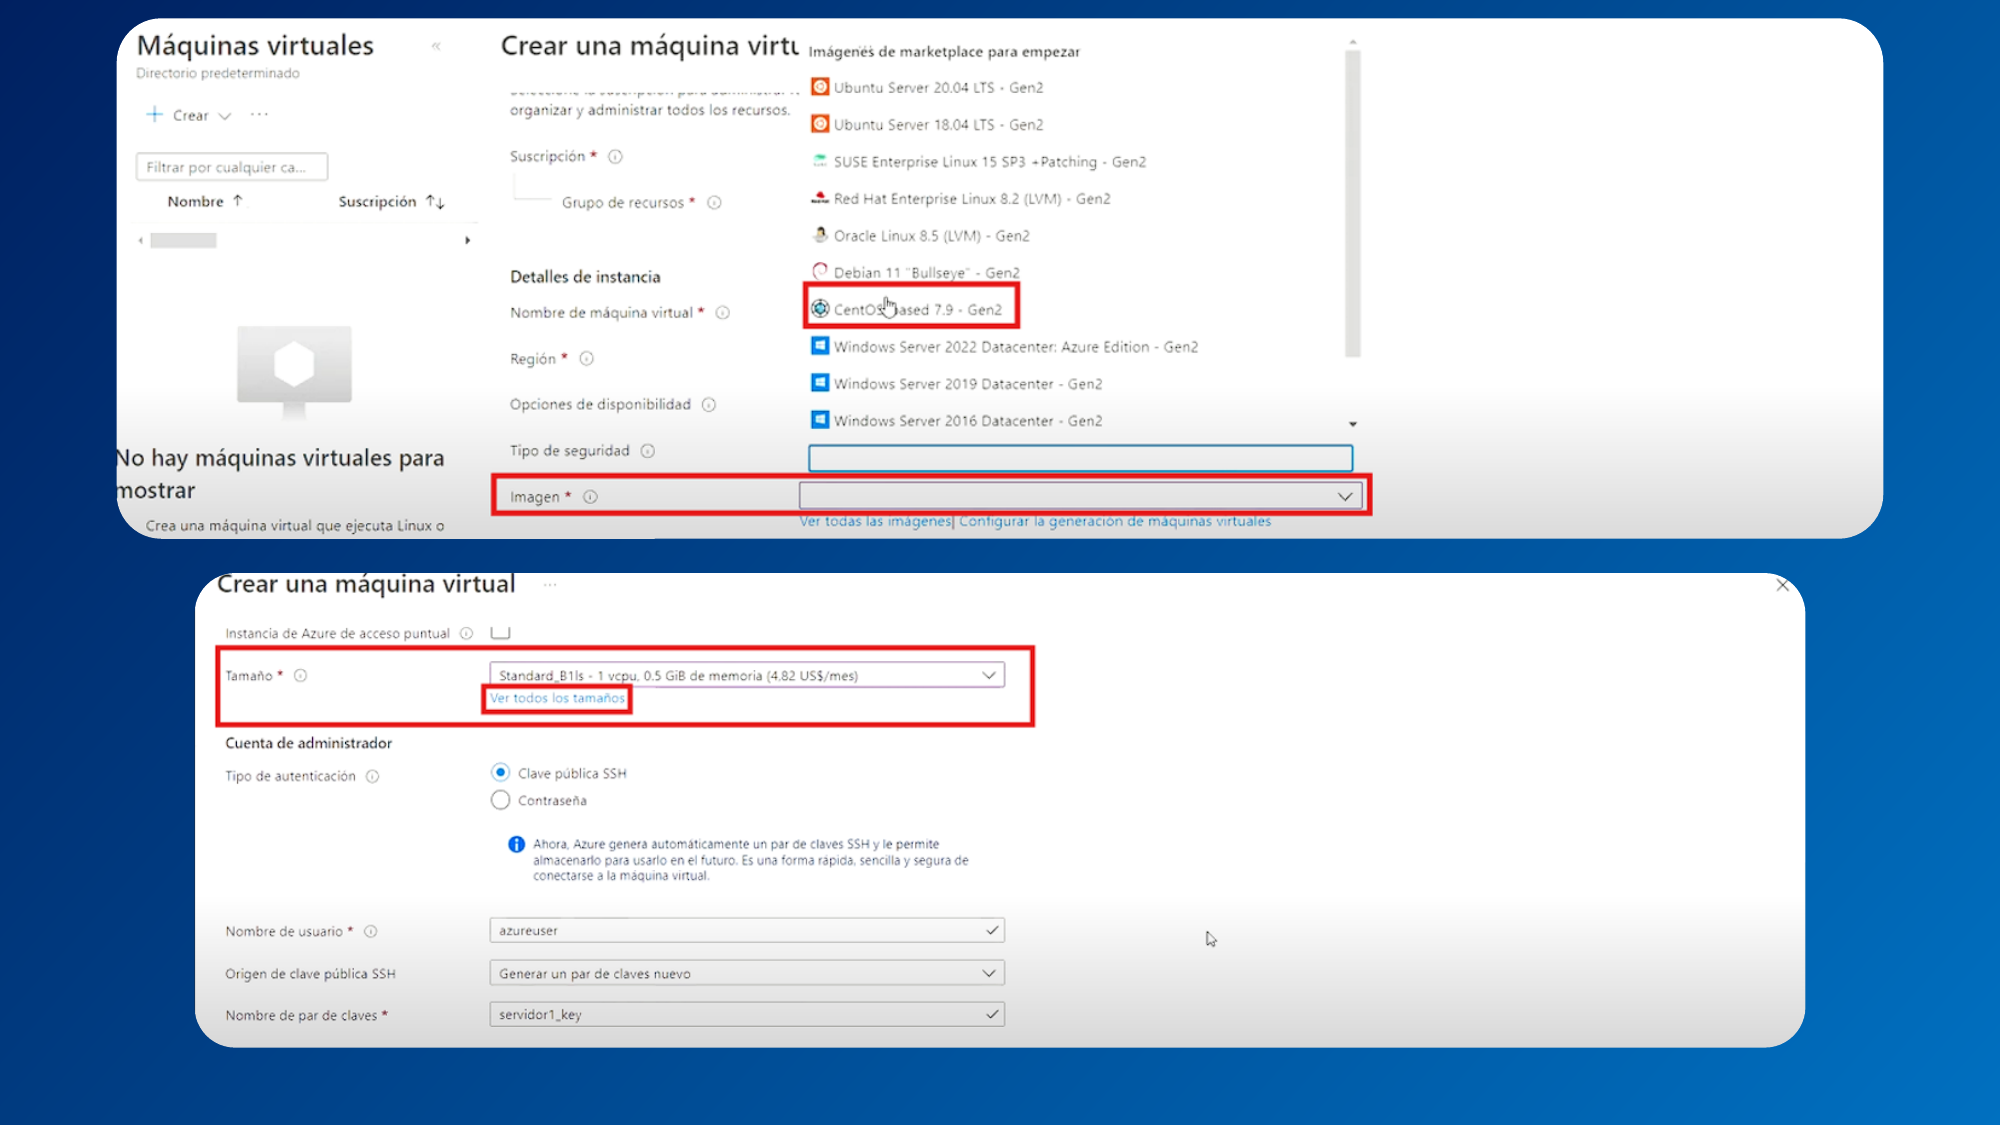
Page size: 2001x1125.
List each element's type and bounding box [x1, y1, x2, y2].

picture [116, 18, 1884, 539]
picture [194, 572, 1806, 1048]
